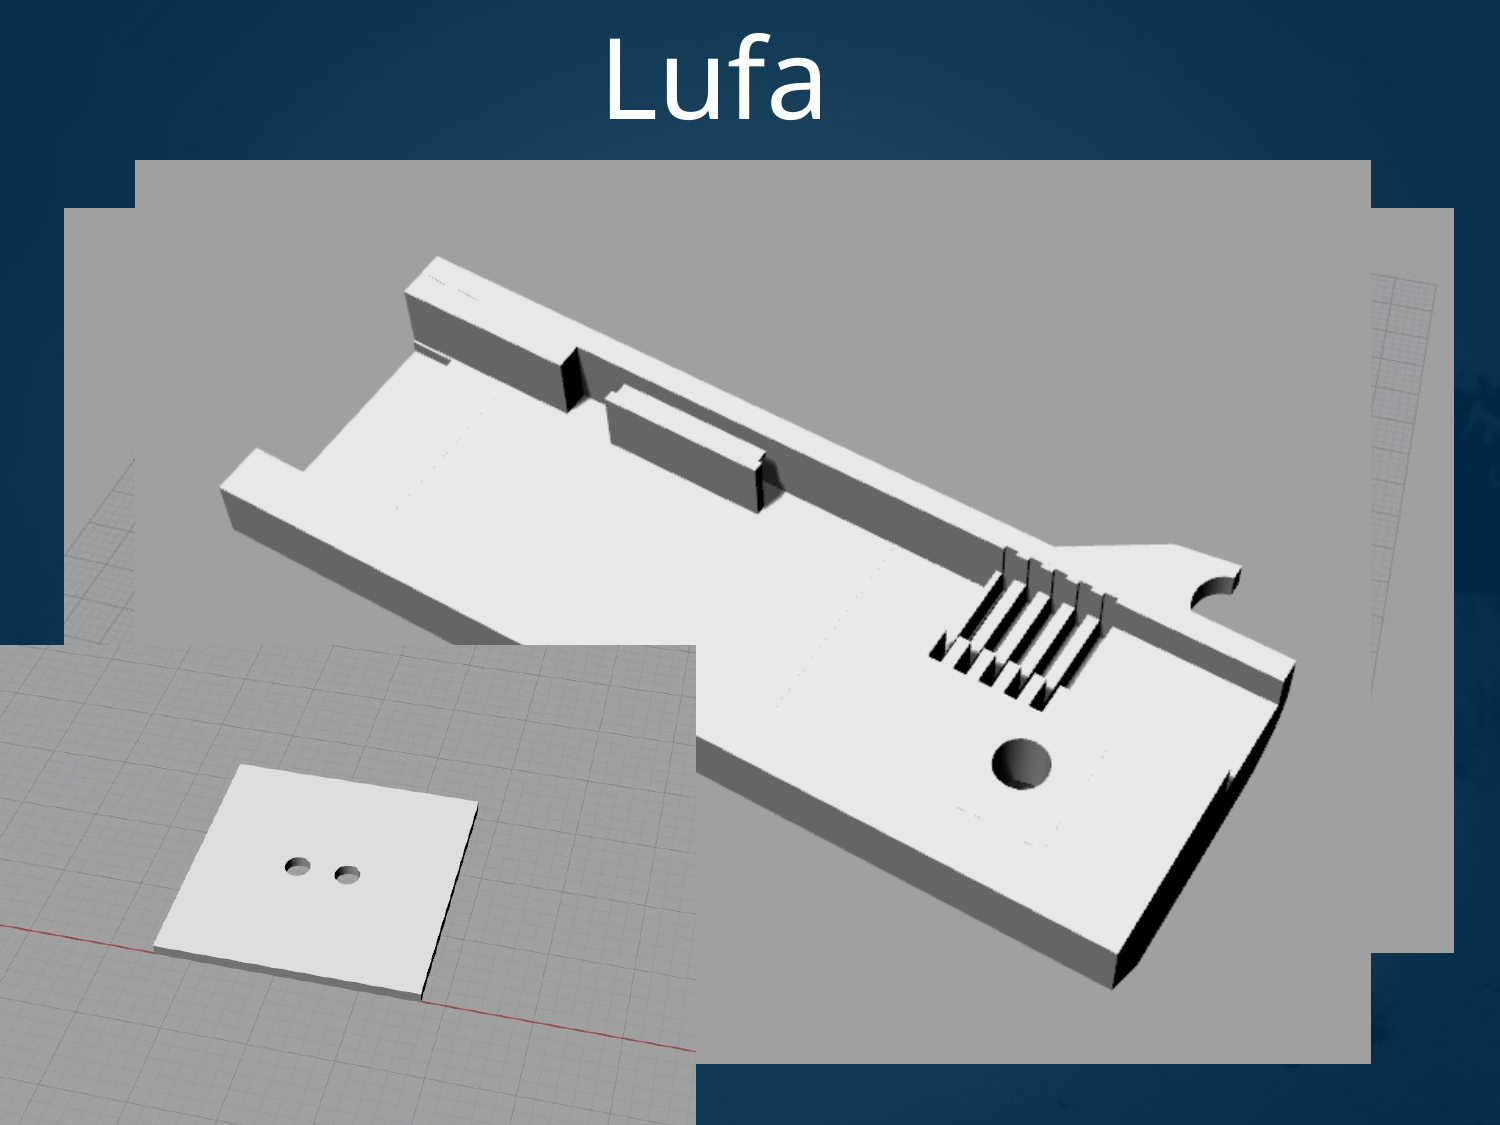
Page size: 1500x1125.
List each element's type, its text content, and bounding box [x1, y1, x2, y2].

text_box Lufa [584, 0, 857, 150]
picture [0, 0, 1500, 1125]
